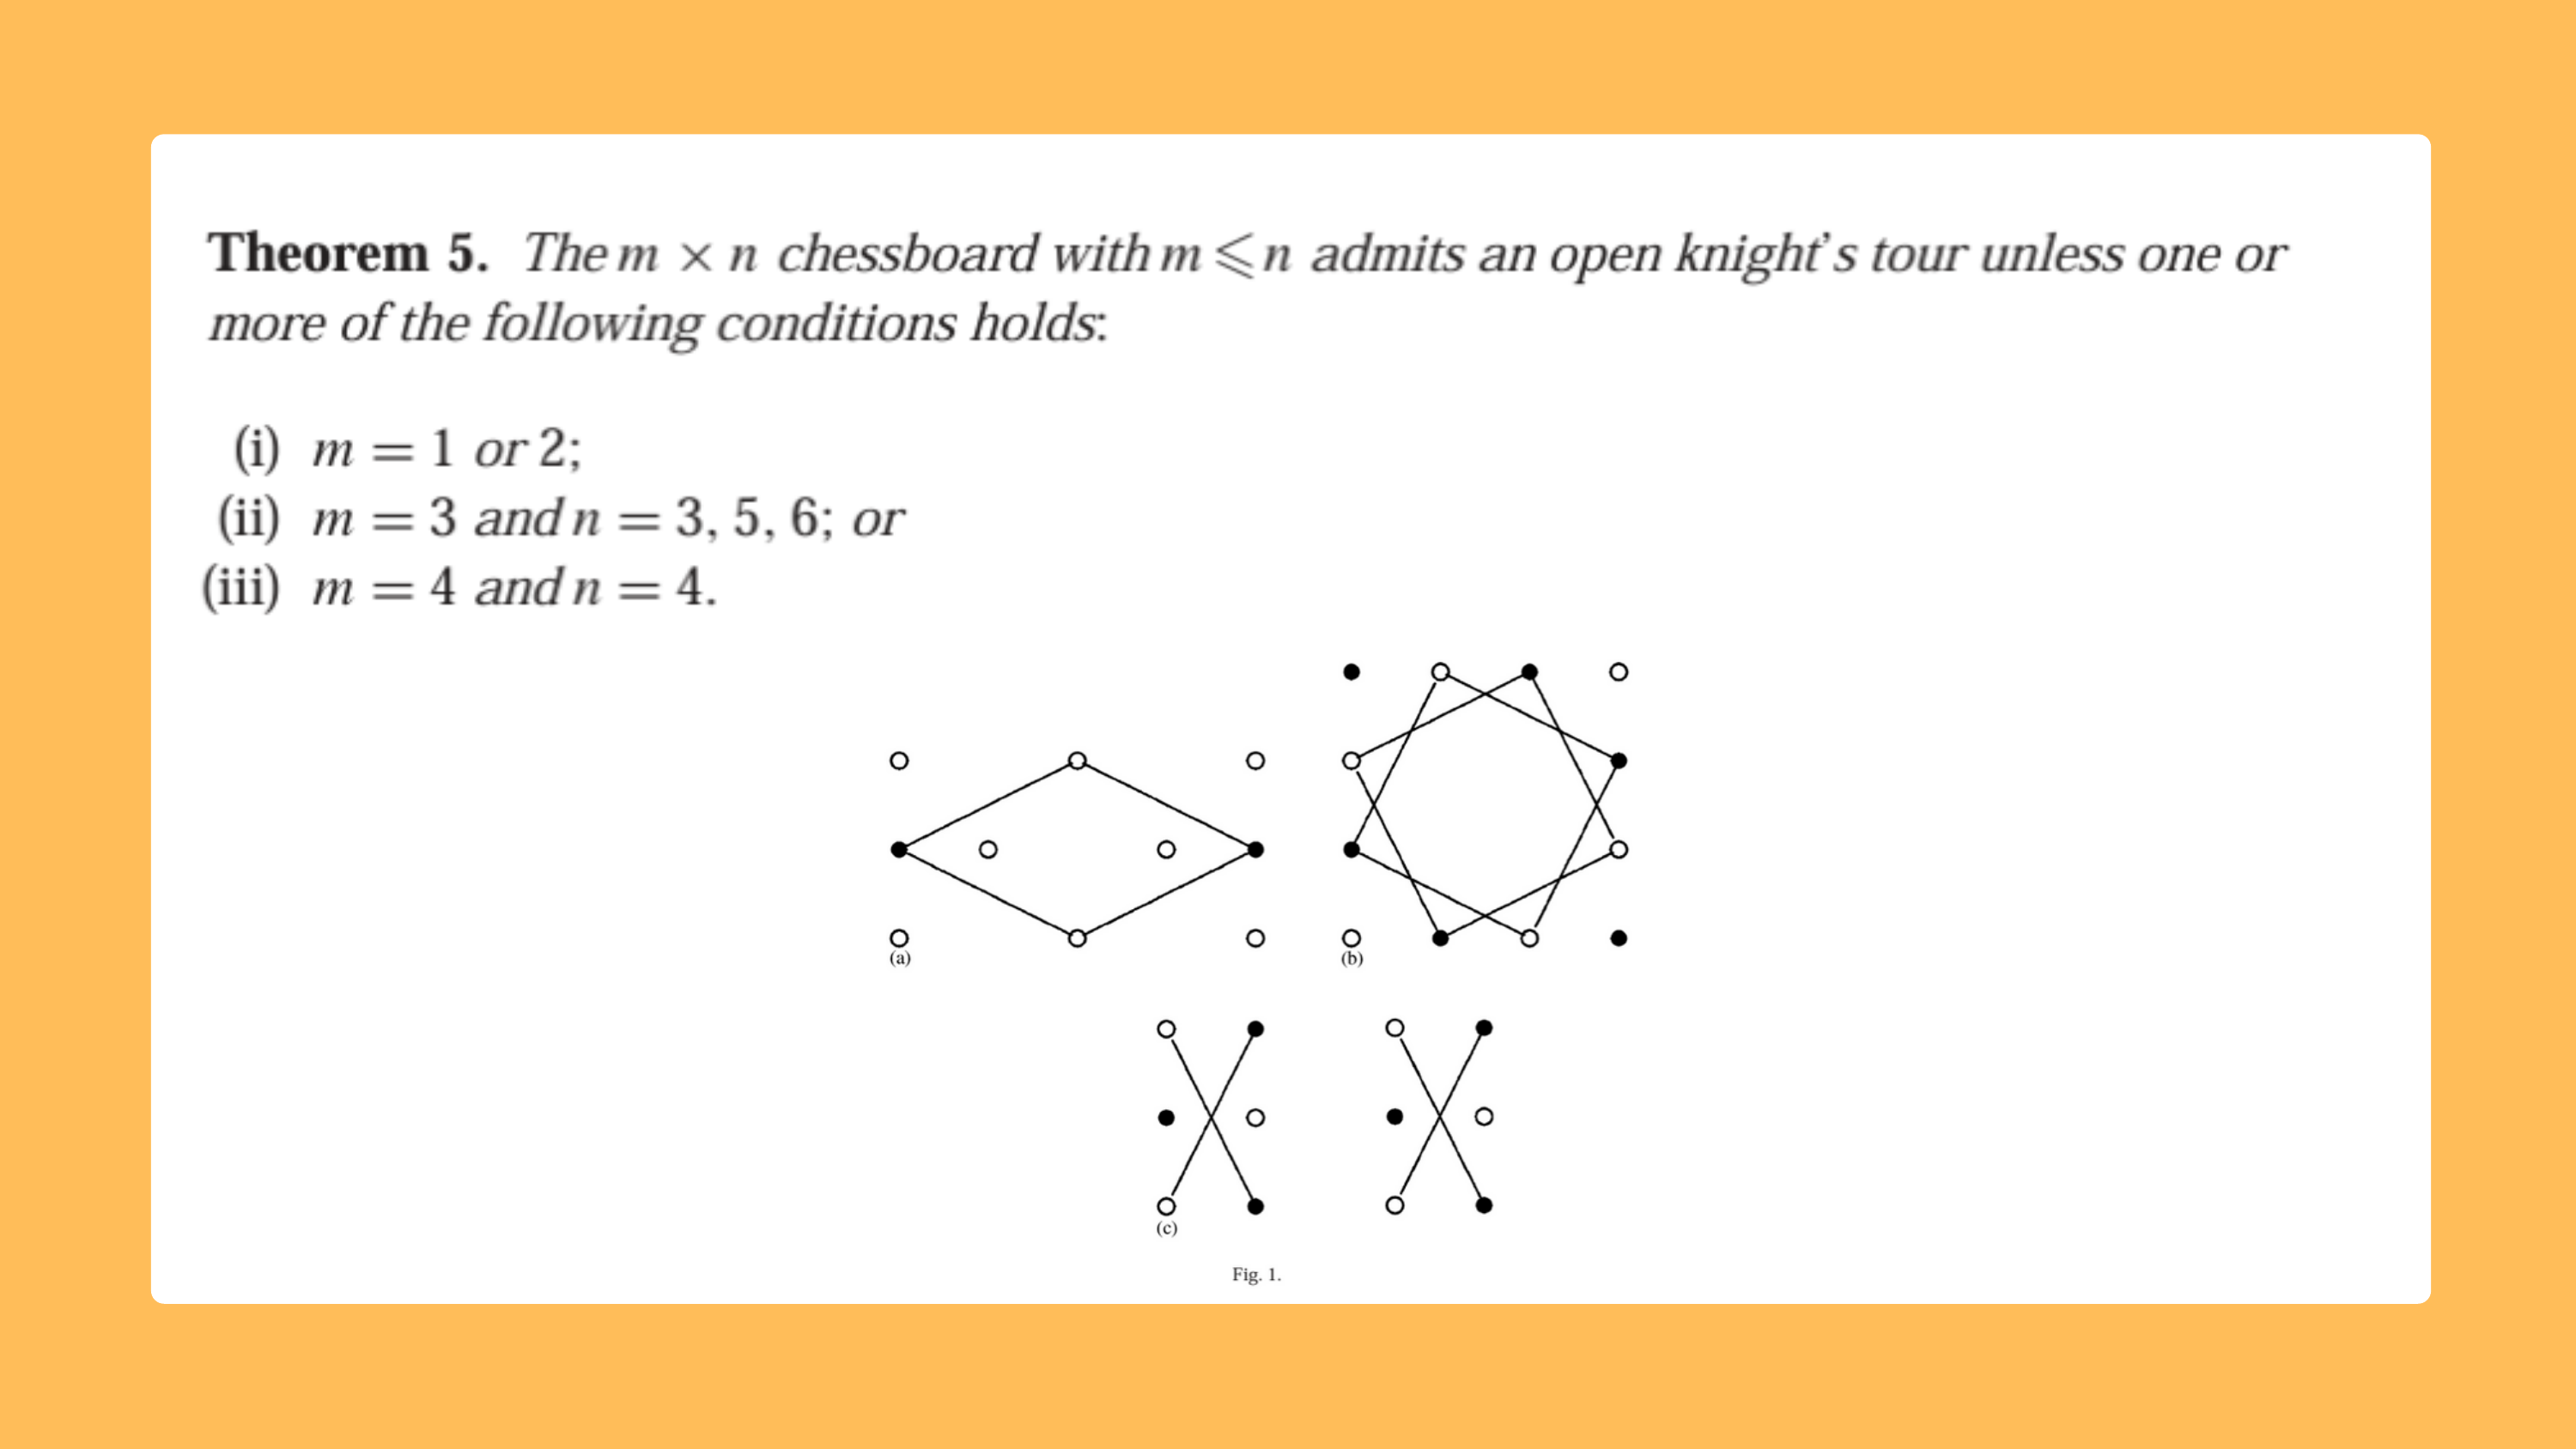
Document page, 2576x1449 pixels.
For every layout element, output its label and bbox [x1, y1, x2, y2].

text_box [150, 134, 2432, 1304]
